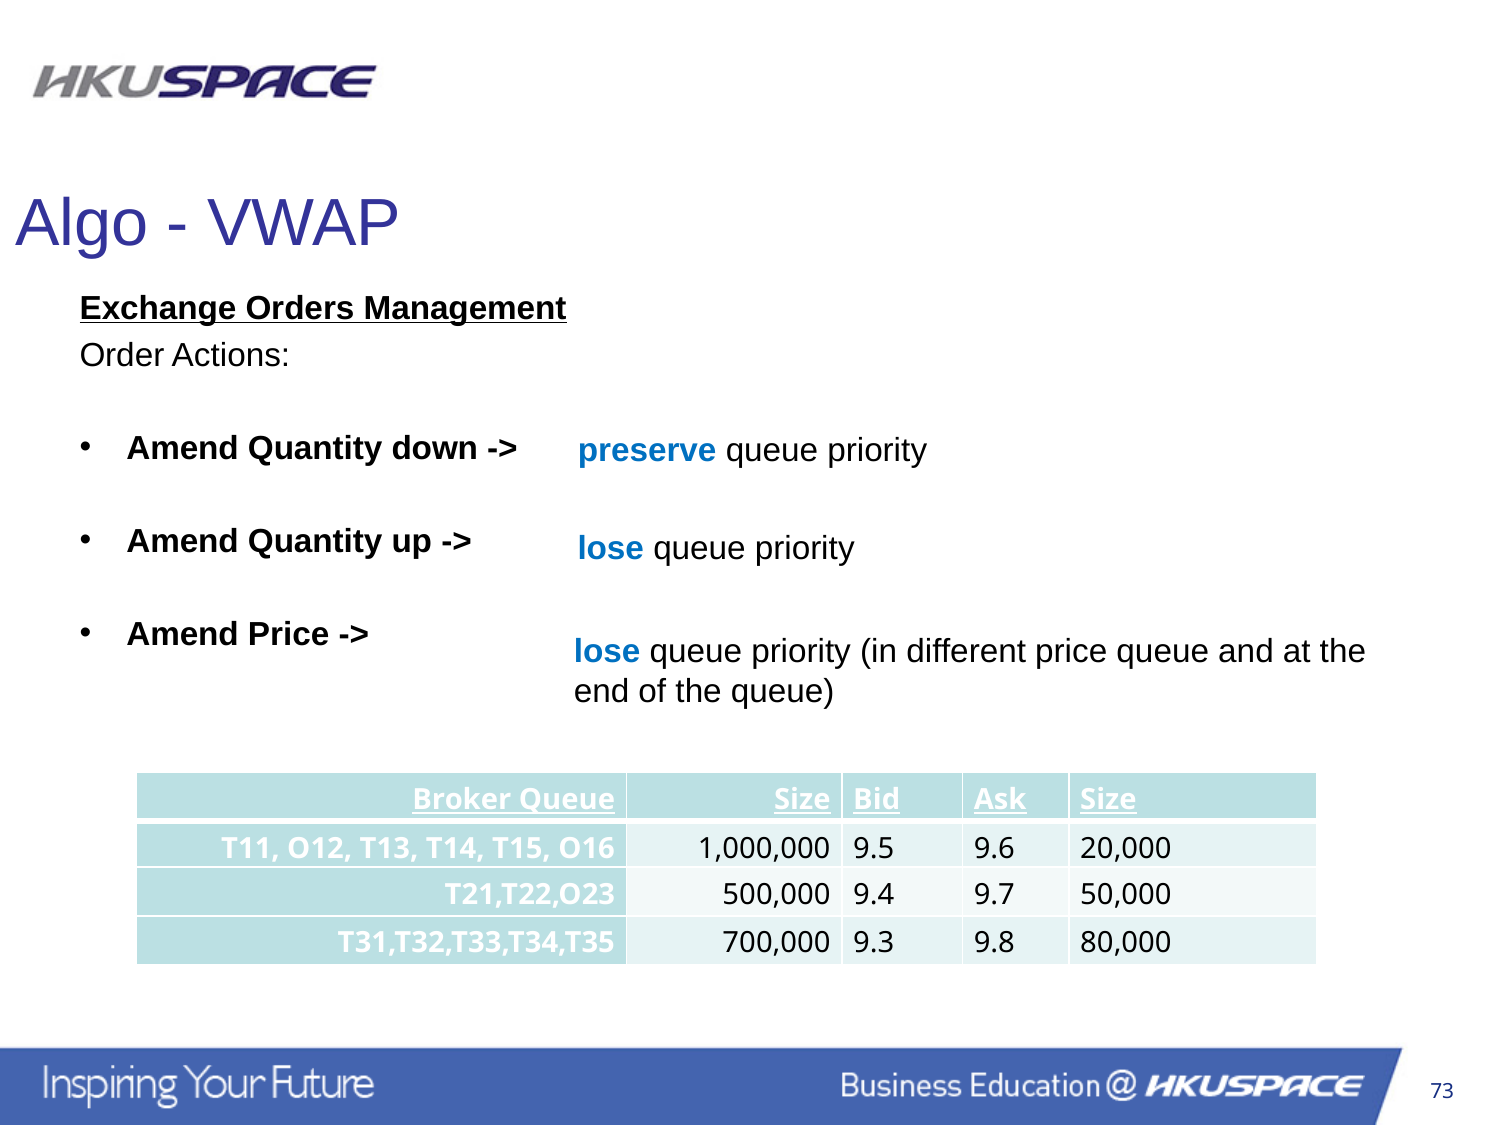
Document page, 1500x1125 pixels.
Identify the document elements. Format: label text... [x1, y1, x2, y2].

table_cell T21,T22,O23 [137, 868, 626, 915]
text_box preserve queue priority [563, 420, 943, 476]
table_cell T11, O12, T13, T14, T15, O16 [137, 824, 626, 866]
table_cell 9.8 [963, 917, 1068, 964]
table_cell 9.4 [843, 868, 962, 915]
table_cell 9.5 [843, 824, 962, 866]
text_box lose queue priority (in different price queue and at the end of the queue) [559, 621, 1412, 756]
slide_number 73 [1415, 1070, 1499, 1125]
table_header Size [1070, 773, 1316, 818]
table_cell 9.7 [963, 868, 1068, 915]
table_cell 700,000 [627, 917, 841, 964]
table_cell 80,000 [1070, 917, 1316, 964]
title Algo - VWAP [0, 101, 1325, 266]
table_header Size [627, 773, 841, 818]
table_cell T31,T32,T33,T34,T35 [137, 917, 626, 964]
table_cell 9.6 [963, 824, 1068, 866]
table_cell 50,000 [1070, 868, 1316, 915]
table_header Bid [843, 773, 962, 818]
table_cell 20,000 [1070, 824, 1316, 866]
table_header Broker Queue [137, 773, 626, 818]
table_cell 9.3 [843, 917, 962, 964]
text_box lose queue priority [562, 518, 871, 574]
text_box Exchange Orders Management Order Actions: Amend Quantity down -> Amend Quantity up -> Amend Price -> [64, 278, 1483, 705]
table_cell 500,000 [627, 868, 841, 915]
table_cell 1,000,000 [627, 824, 841, 866]
picture [0, 0, 1500, 1125]
table_header Ask [963, 773, 1068, 818]
